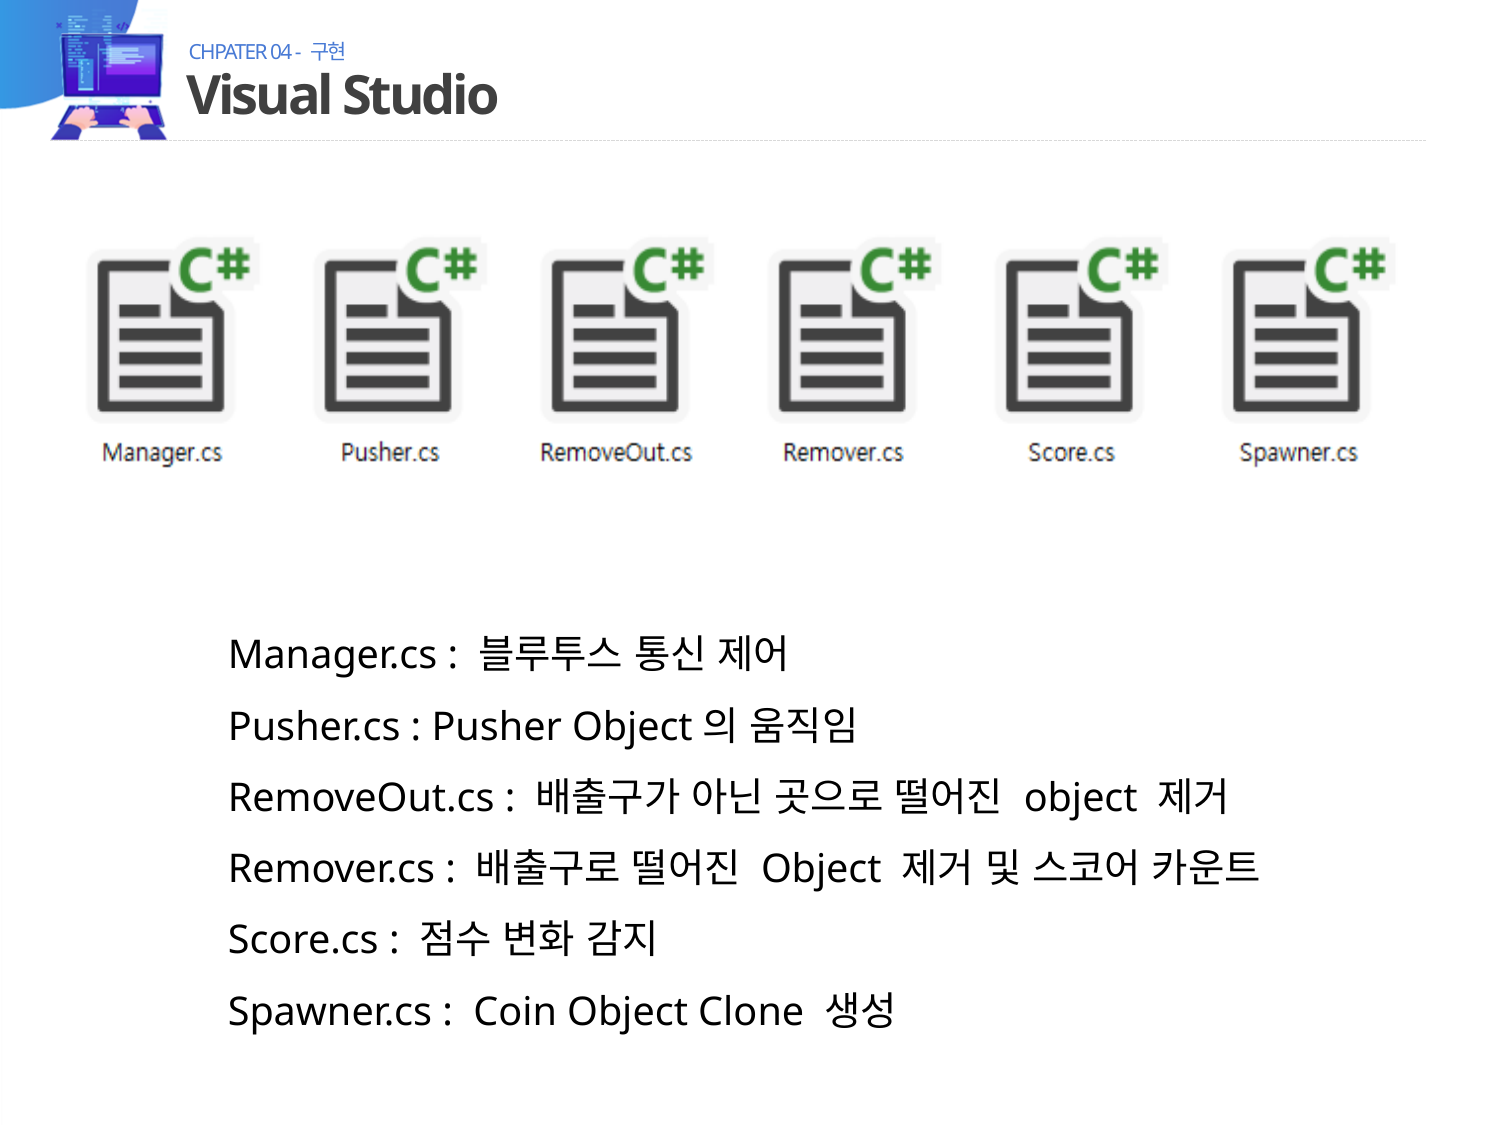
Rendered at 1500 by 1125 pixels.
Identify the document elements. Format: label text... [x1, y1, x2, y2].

text_box Manager.cs : 블루투스 통신 제어 Pusher.cs : Pusher Object의 움직임 RemoveOut.cs : 배출구가 아닌 곳으로 떨어진 object 제거 Remover.cs : 배출구로 떨어진 Object 제거 및 스코어 카운트 Score.cs : 점수 변화 감지 Spawner.cs : Coin Object Clone 생성 [213, 598, 1280, 1041]
picture [0, 0, 1500, 1125]
text_box CHPATER 04 - 구현 [173, 31, 362, 97]
title Visual Studio [171, 55, 821, 140]
